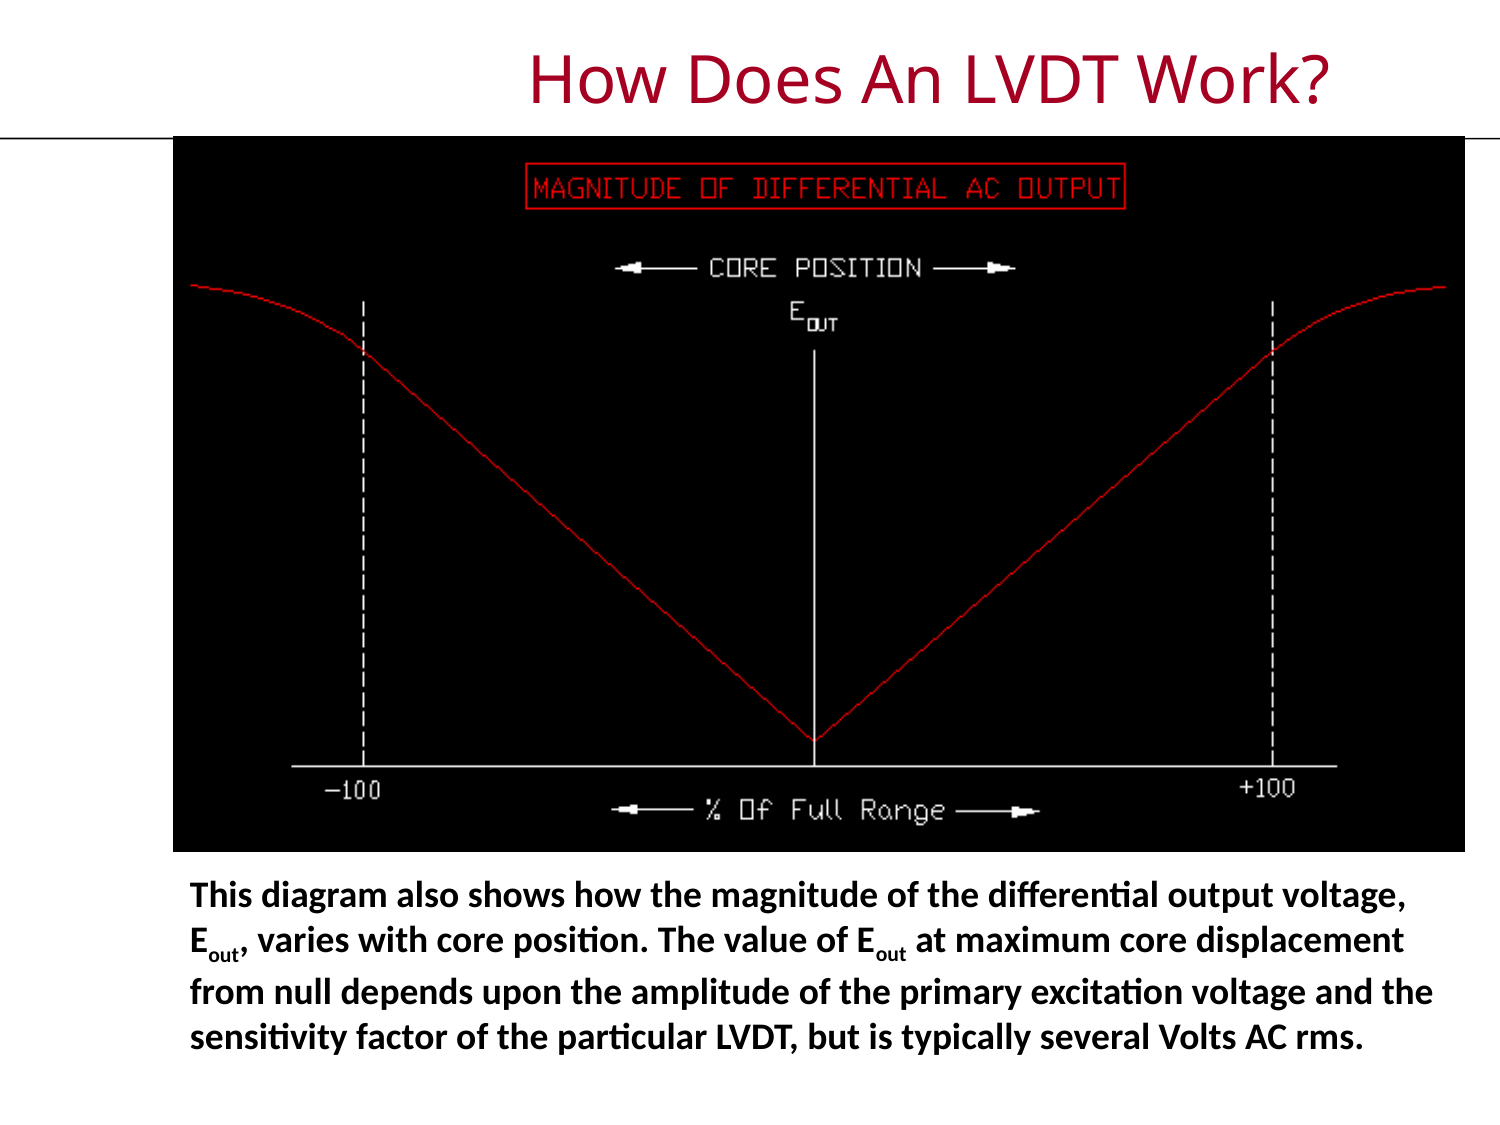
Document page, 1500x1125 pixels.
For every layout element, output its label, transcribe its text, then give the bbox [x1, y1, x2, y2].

picture [174, 137, 1463, 851]
text_box This diagram also shows how the magnitude of the differential output voltage, Eout, varies with core position. The value of Eout at maximum core displacement from null depends upon the amplitude of the primary excitation voltage and the sensitivity factor of the particular LVDT, but is typically several Volts AC rms. [174, 862, 1467, 1065]
text_box How Does An LVDT Work? [512, 29, 1499, 125]
